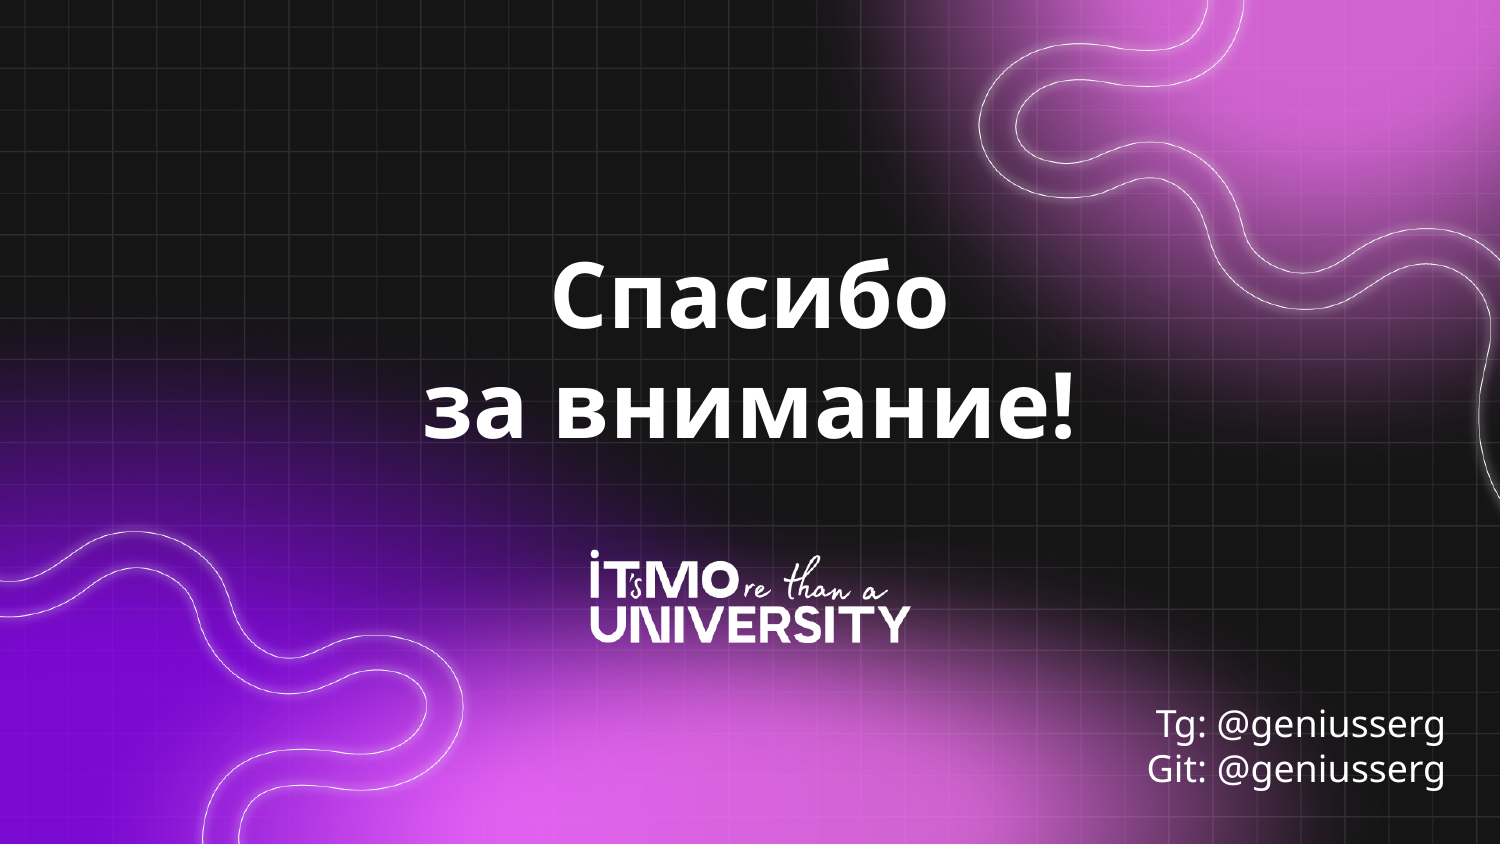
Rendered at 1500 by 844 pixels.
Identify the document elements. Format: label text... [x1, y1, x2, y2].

title Спасибо за внимание! [75, 295, 1425, 398]
text_box Tg: @geniusserg Git: @geniusserg [1131, 692, 1462, 798]
picture [0, 0, 1500, 844]
